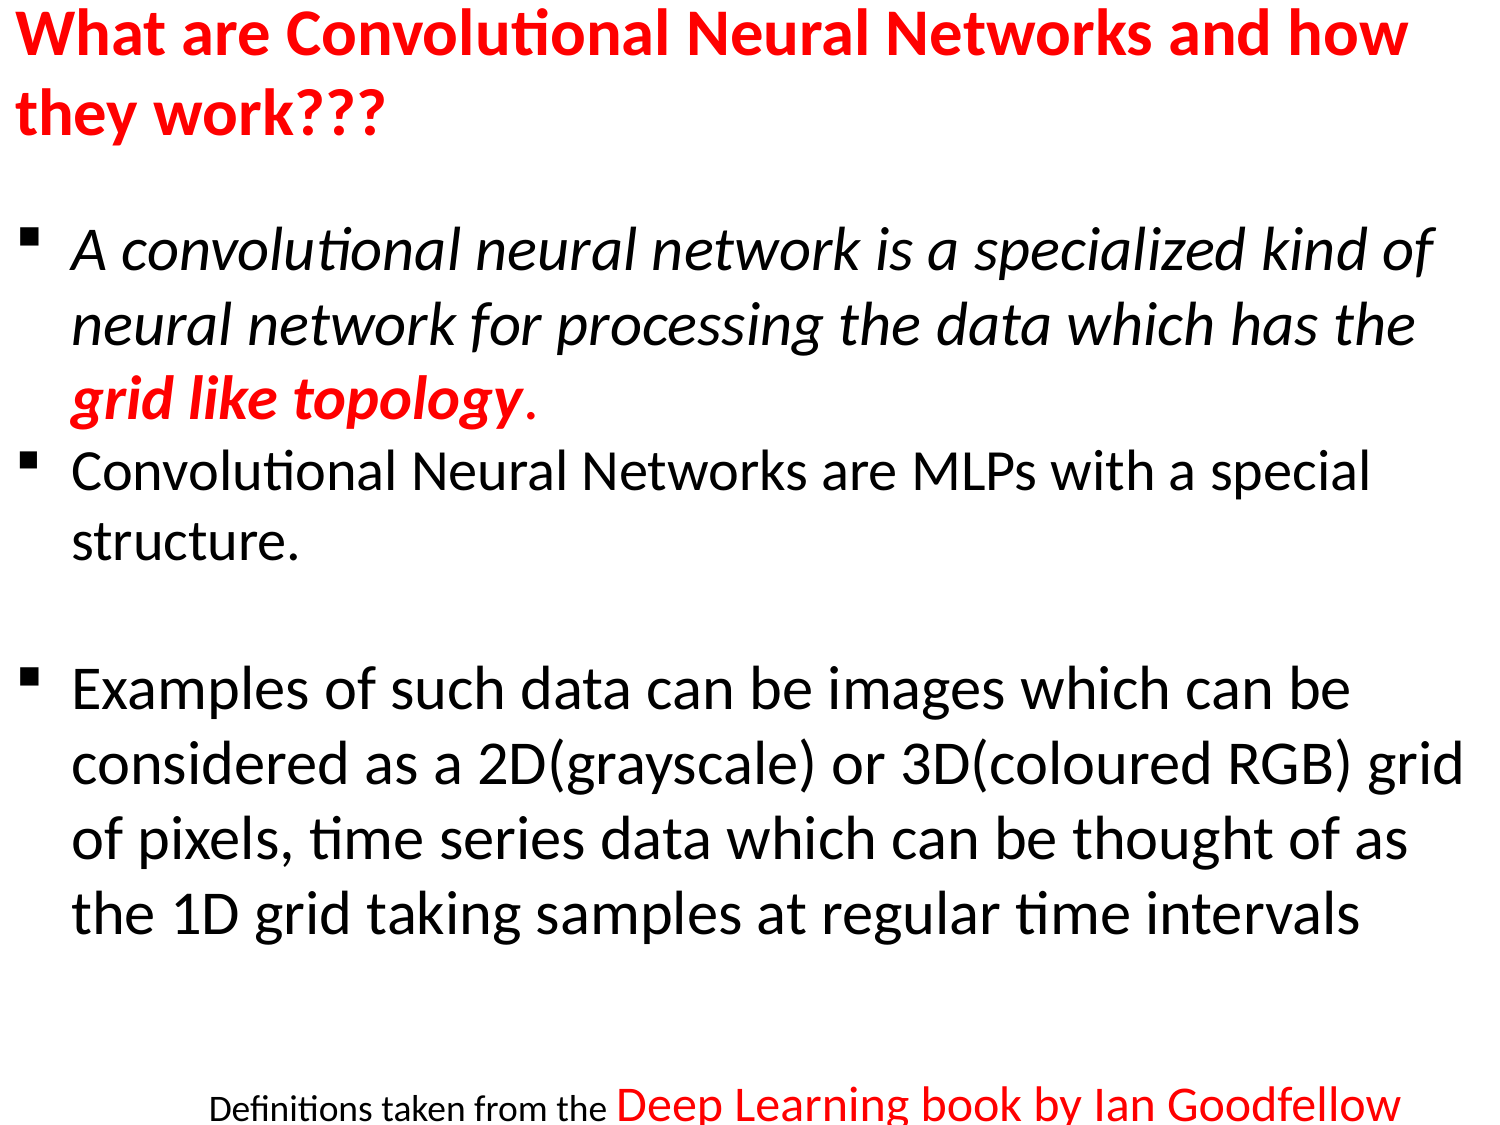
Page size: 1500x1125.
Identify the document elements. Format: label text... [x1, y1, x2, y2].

text_box Definitions taken from the Deep Learning book by Ian Goodfellow [194, 1064, 1417, 1125]
list A convolutional neural network is a specialized kind of neural network for processing the data which has the grid like topology. Convolutional Neural Networks are MLPs with a special structure. Examples of such data can be images which can be considered as a 2D(grayscale) or 3D(coloured RGB) grid of pixels, time series data which can be thought of as the 1D grid taking samples at regular time intervals [0, 200, 1500, 1125]
title What are Convolutional Neural Networks and how they work??? [0, 0, 1500, 138]
